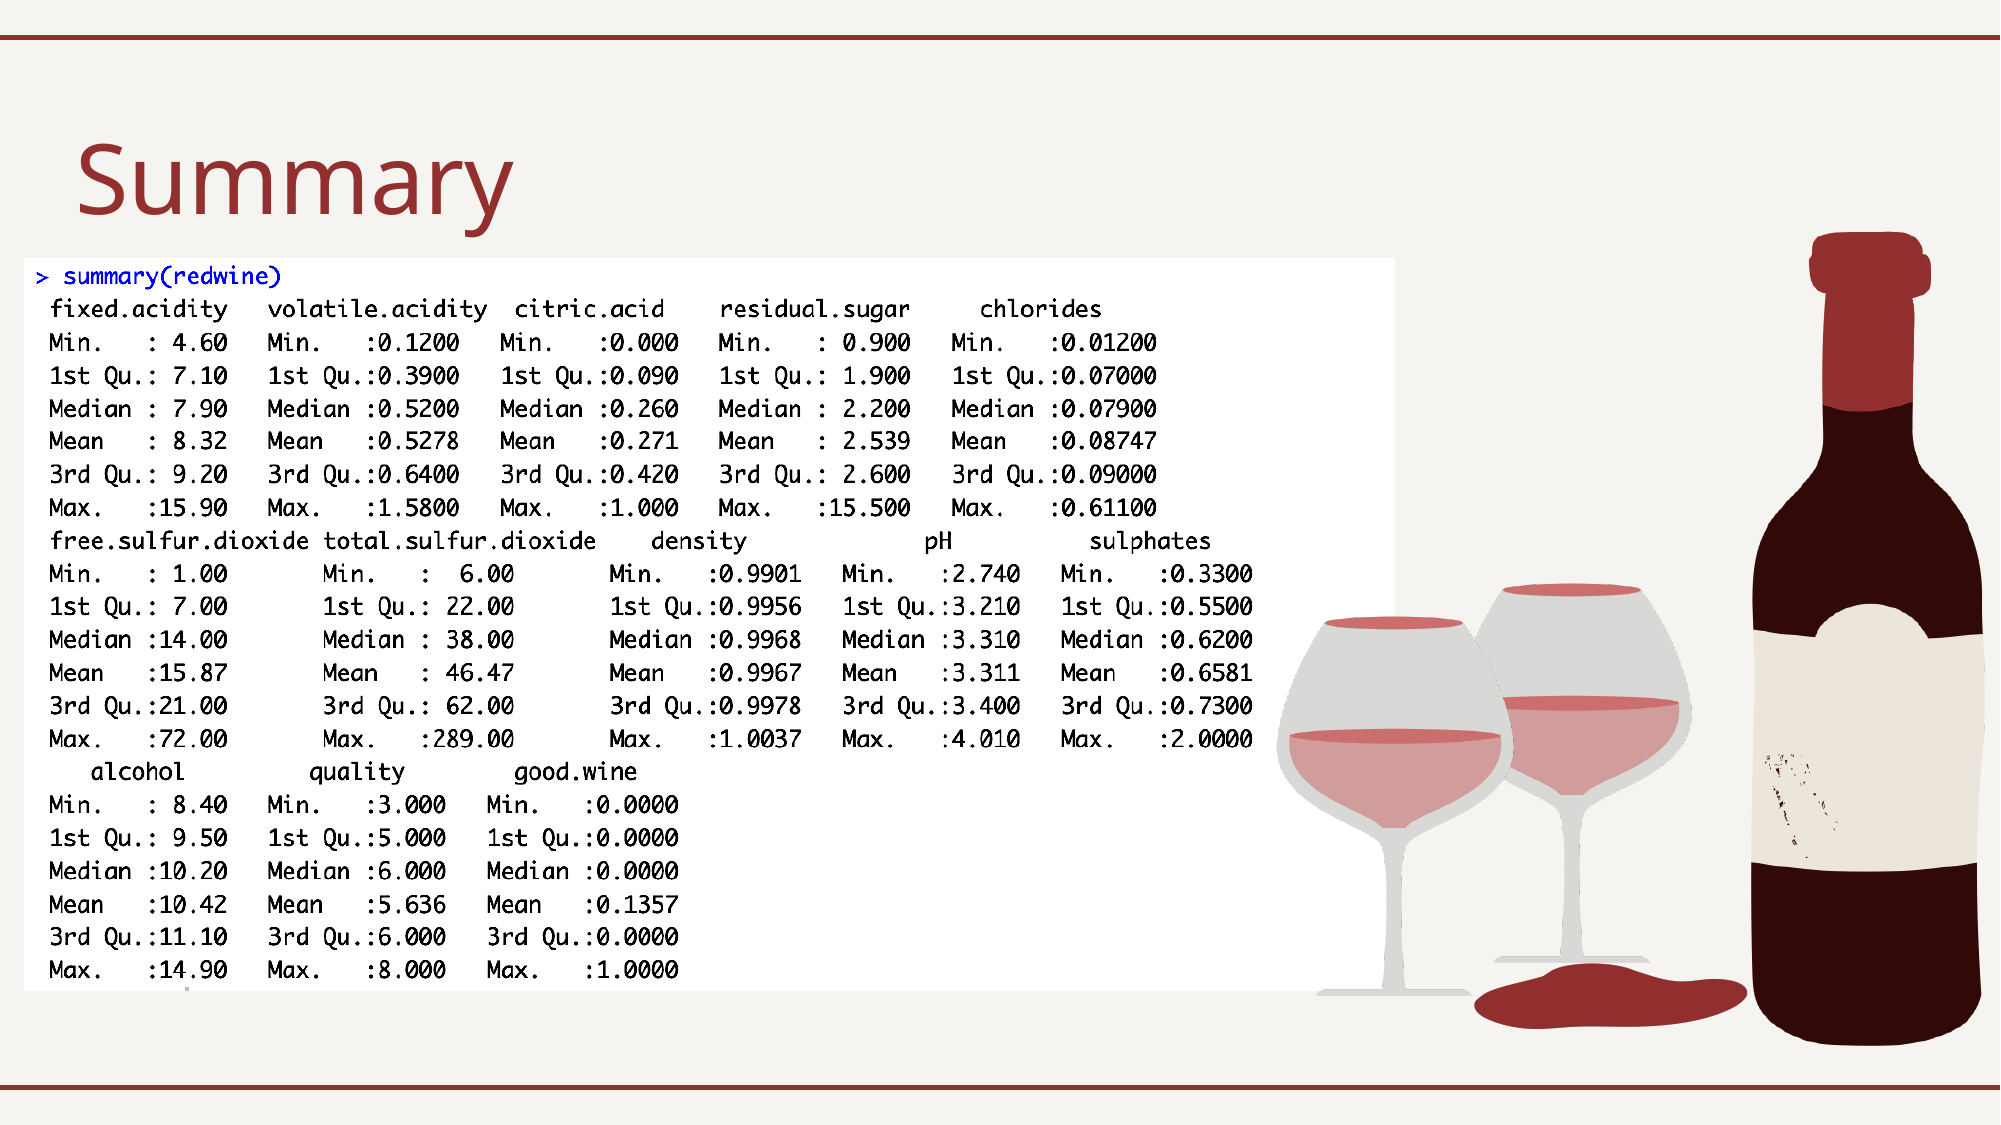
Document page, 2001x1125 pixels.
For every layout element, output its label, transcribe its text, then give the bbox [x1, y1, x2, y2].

text_box [1397, 616, 1522, 996]
picture [24, 258, 1395, 991]
text_box [1751, 228, 1985, 1050]
text_box [1473, 962, 1748, 1030]
text_box Summary [75, 90, 869, 234]
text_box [0, 34, 2000, 41]
text_box [1446, 583, 1700, 963]
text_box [0, 1084, 2000, 1090]
